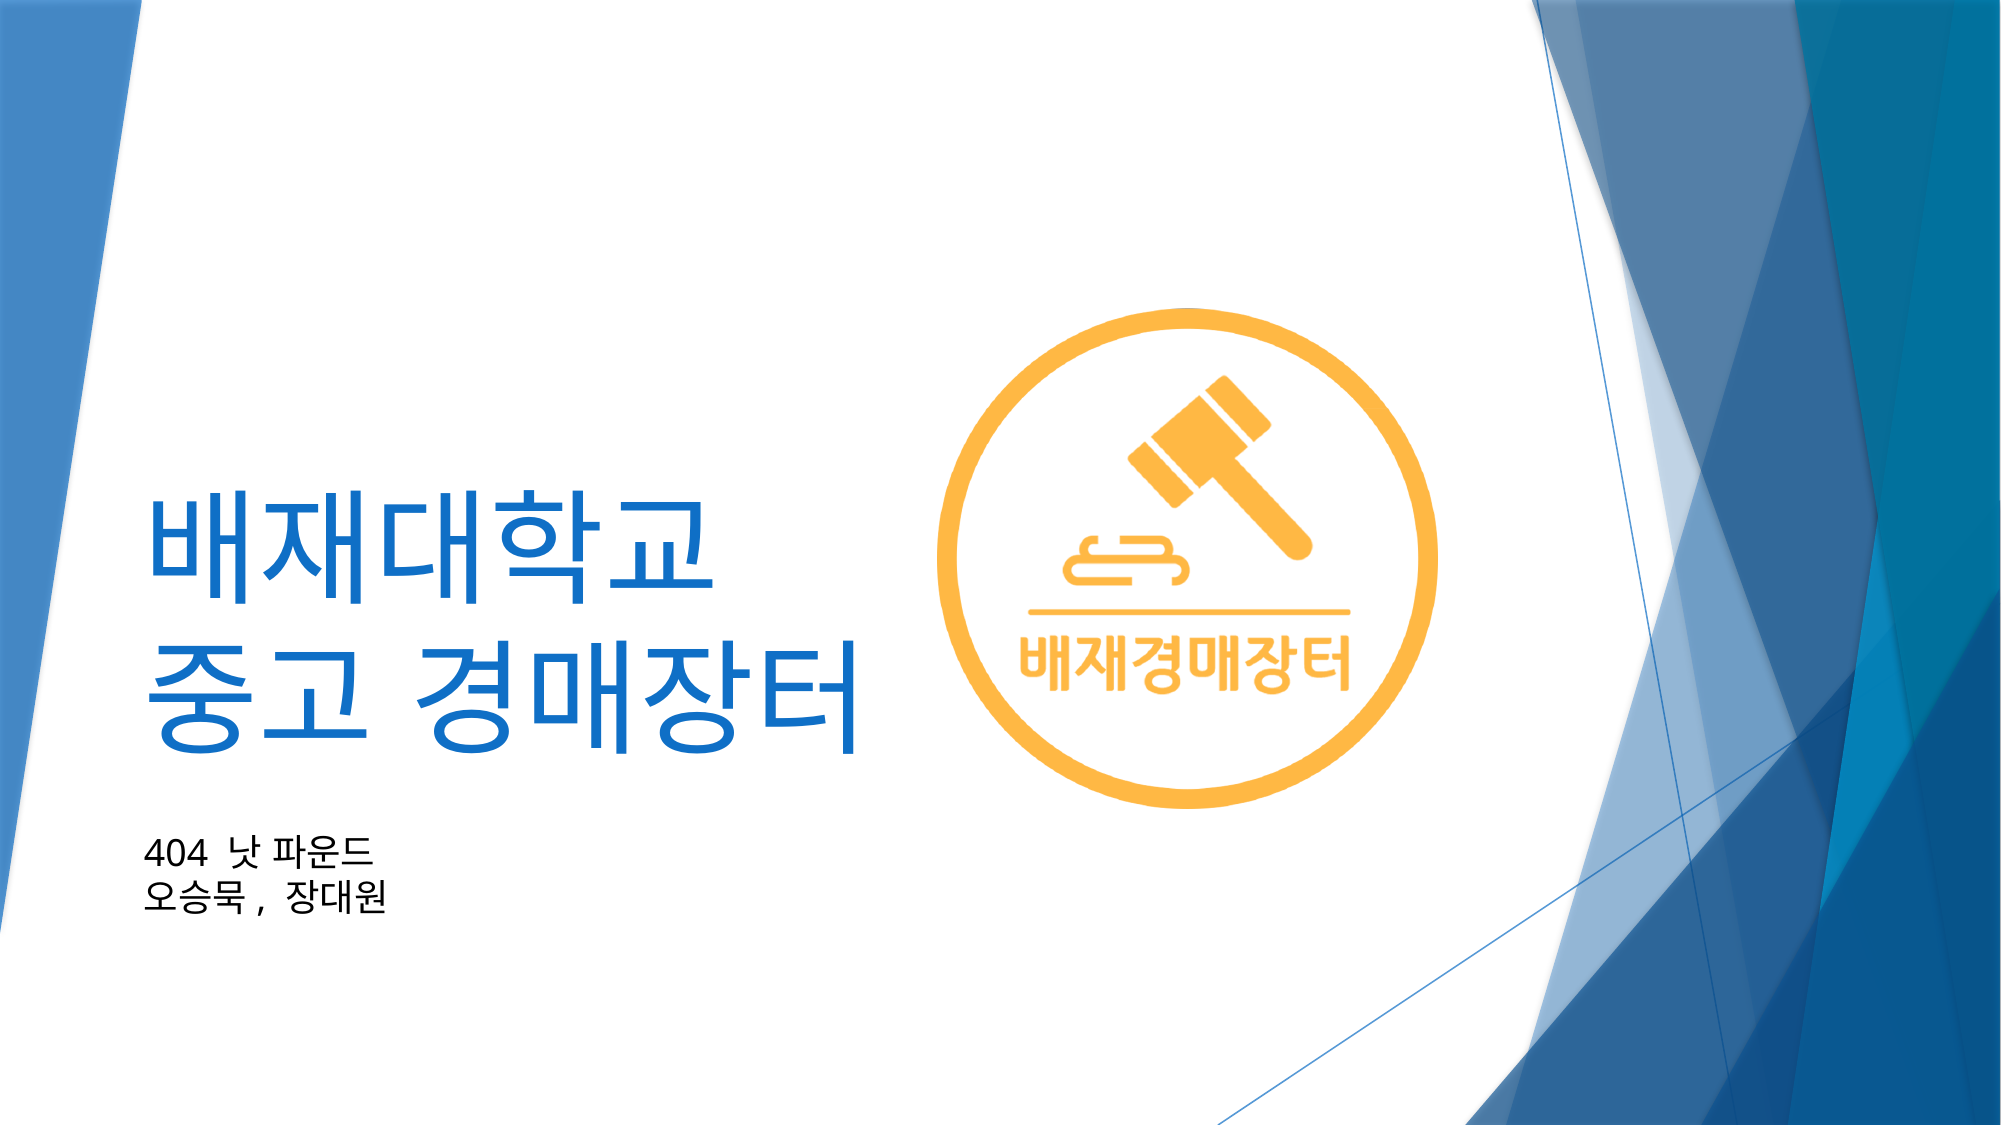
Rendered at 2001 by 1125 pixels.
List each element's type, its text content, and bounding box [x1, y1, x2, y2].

subtitle 404 낫 파운드 오승묵, 장대원 [128, 821, 504, 946]
picture [894, 262, 1486, 854]
title 배재대학교 중고 경매장터 [128, 338, 890, 778]
